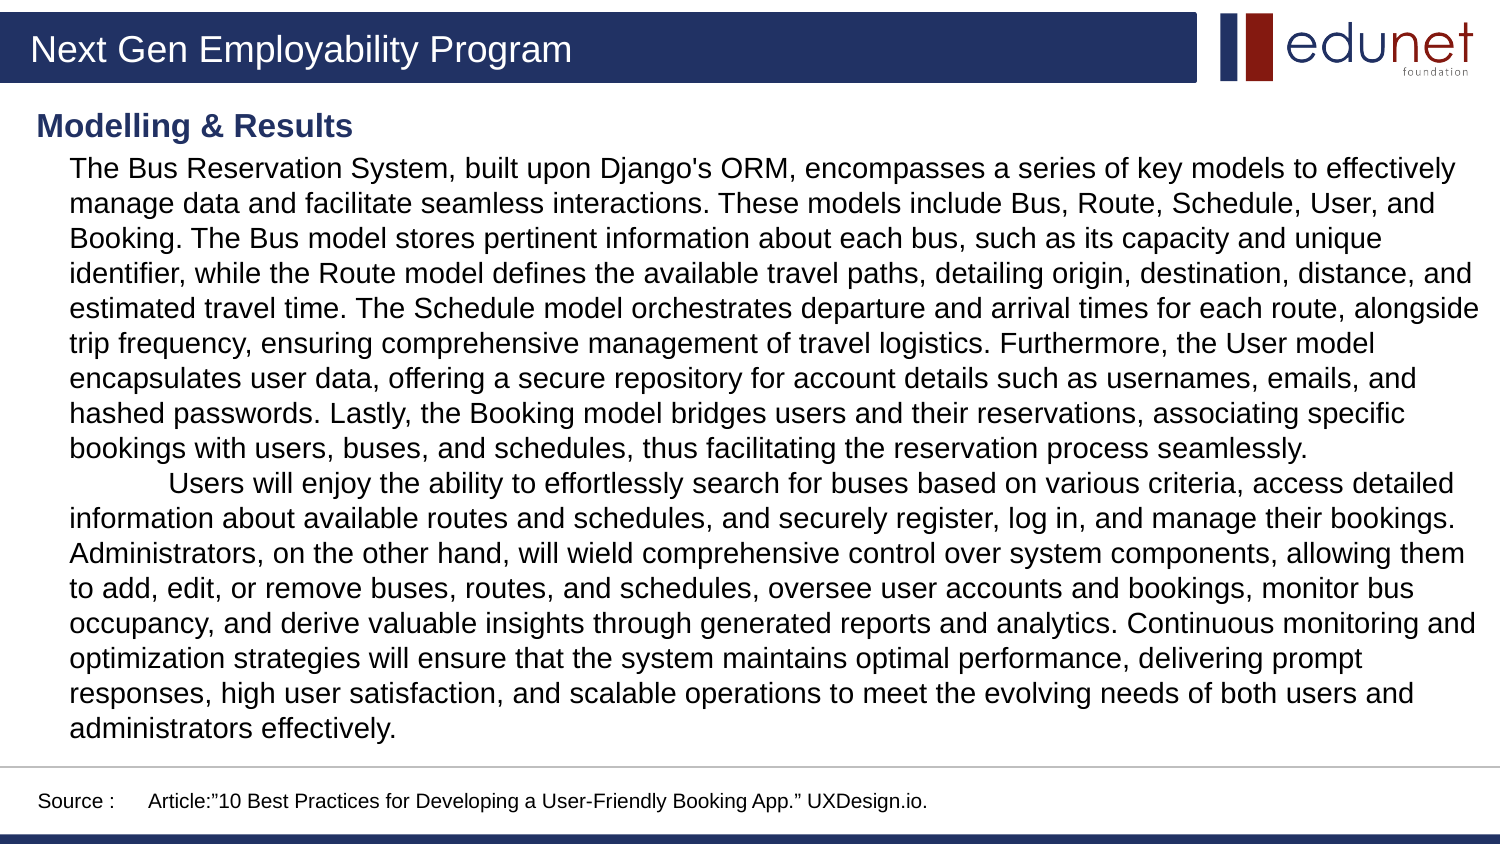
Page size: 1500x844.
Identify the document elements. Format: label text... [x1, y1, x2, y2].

text_box Source : Article:”10 Best Practices for Developing a User-Friendly Booking App.” UXDesign.io. [22, 776, 1319, 826]
text_box The Bus Reservation System, built upon Django's ORM, encompasses a series of key models to effectively manage data and facilitate seamless interactions. These models include Bus, Route, Schedule, User, and Booking. The Bus model stores pertinent information about each bus, such as its capacity and unique identifier, while the Route model defines the available travel paths, detailing origin, destination, distance, and estimated travel time. The Schedule model orchestrates departure and arrival times for each route, alongside trip frequency, ensuring comprehensive management of travel logistics. Furthermore, the User model encapsulates user data, offering a secure repository for account details such as usernames, emails, and hashed passwords. Lastly, the Booking model bridges users and their reservations, associating specific bookings with users, buses, and schedules, thus facilitating the reservation process seamlessly. Users will enjoy the ability to effortlessly search for buses based on various criteria, access detailed information about available routes and schedules, and securely register, log in, and manage their bookings. Administrators, on the other hand, will wield comprehensive control over system components, allowing them to add, edit, or remove buses, routes, and schedules, oversee user accounts and bookings, monitor bus occupancy, and derive valuable insights through generated reports and analytics. Continuous monitoring and optimization strategies will ensure that the system maintains optimal performance, delivering prompt responses, high user satisfaction, and scalable operations to meet the evolving needs of both users and administrators effectively. [54, 142, 1500, 752]
title Modelling & Results [21, 89, 504, 143]
picture [1279, 14, 1482, 83]
